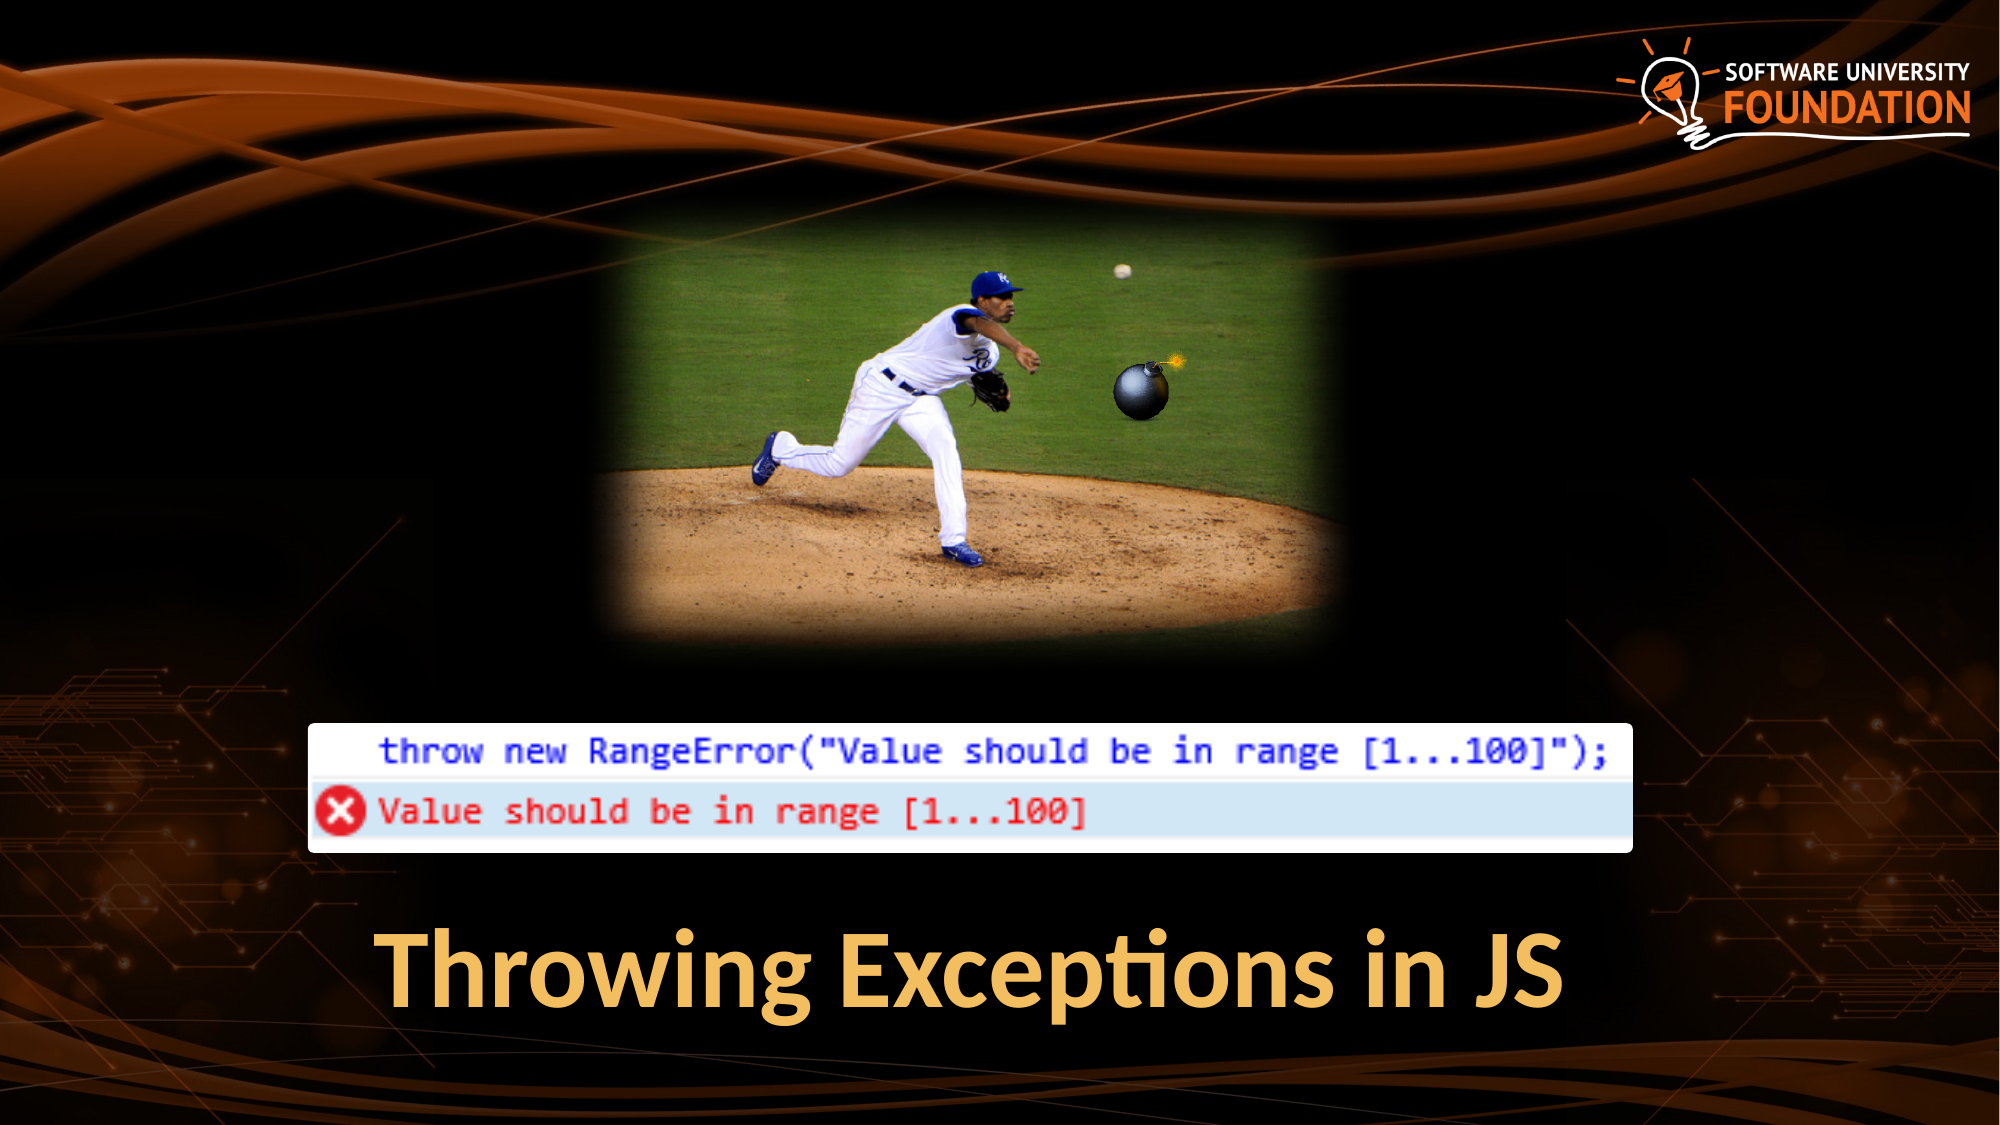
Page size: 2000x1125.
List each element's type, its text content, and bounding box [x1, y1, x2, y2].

picture [0, 0, 2000, 1125]
title Throwing Exceptions in JS [237, 902, 1704, 1038]
